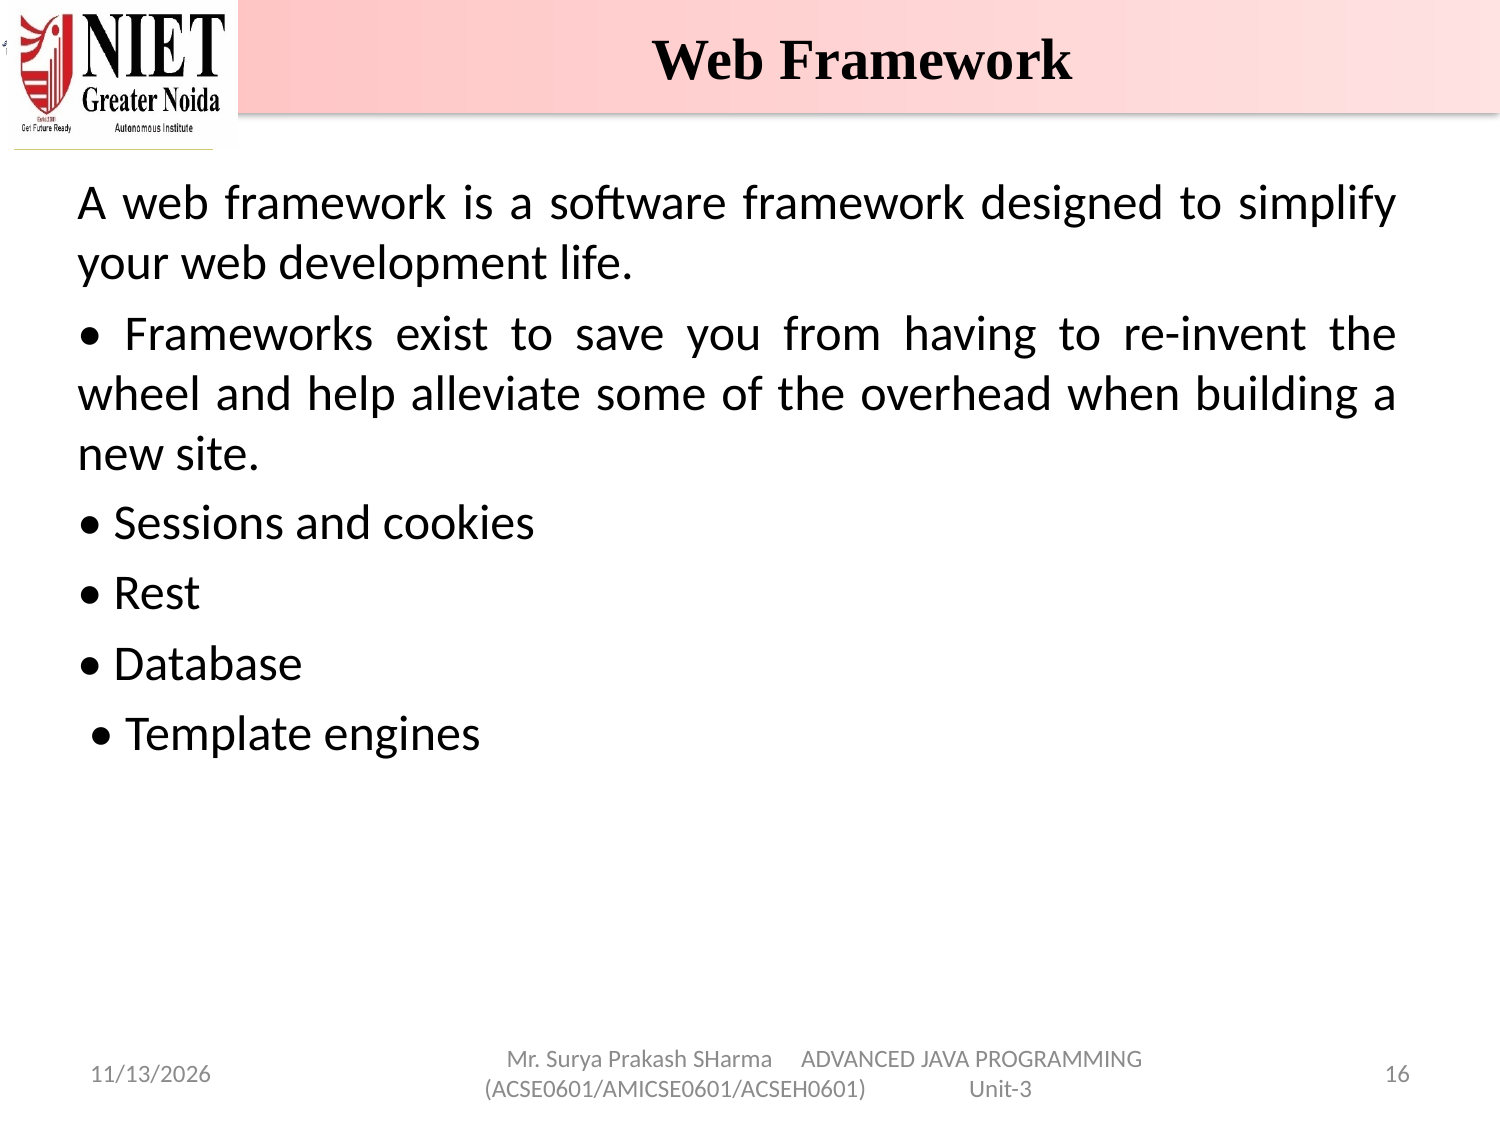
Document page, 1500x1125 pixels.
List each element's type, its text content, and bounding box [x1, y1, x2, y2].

text_box Web Framework [239, 0, 1500, 113]
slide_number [75, 1042, 412, 1103]
list A web framework is a software framework designed to simplify your web development life. • Frameworks exist to save you from having to re-invent the wheel and help alleviate some of the overhead when building a new site. • Sessions and cookies • Rest • Database • Template engines [62, 162, 1413, 1000]
slide_number 16 [1074, 1042, 1425, 1103]
footer Mr. Surya Prakash SHarma ADVANCED JAVA PROGRAMMING (ACSE0601/AMICSE0601/ACSEH0601) Unit-3 [412, 1042, 1074, 1103]
picture [2, 0, 238, 150]
